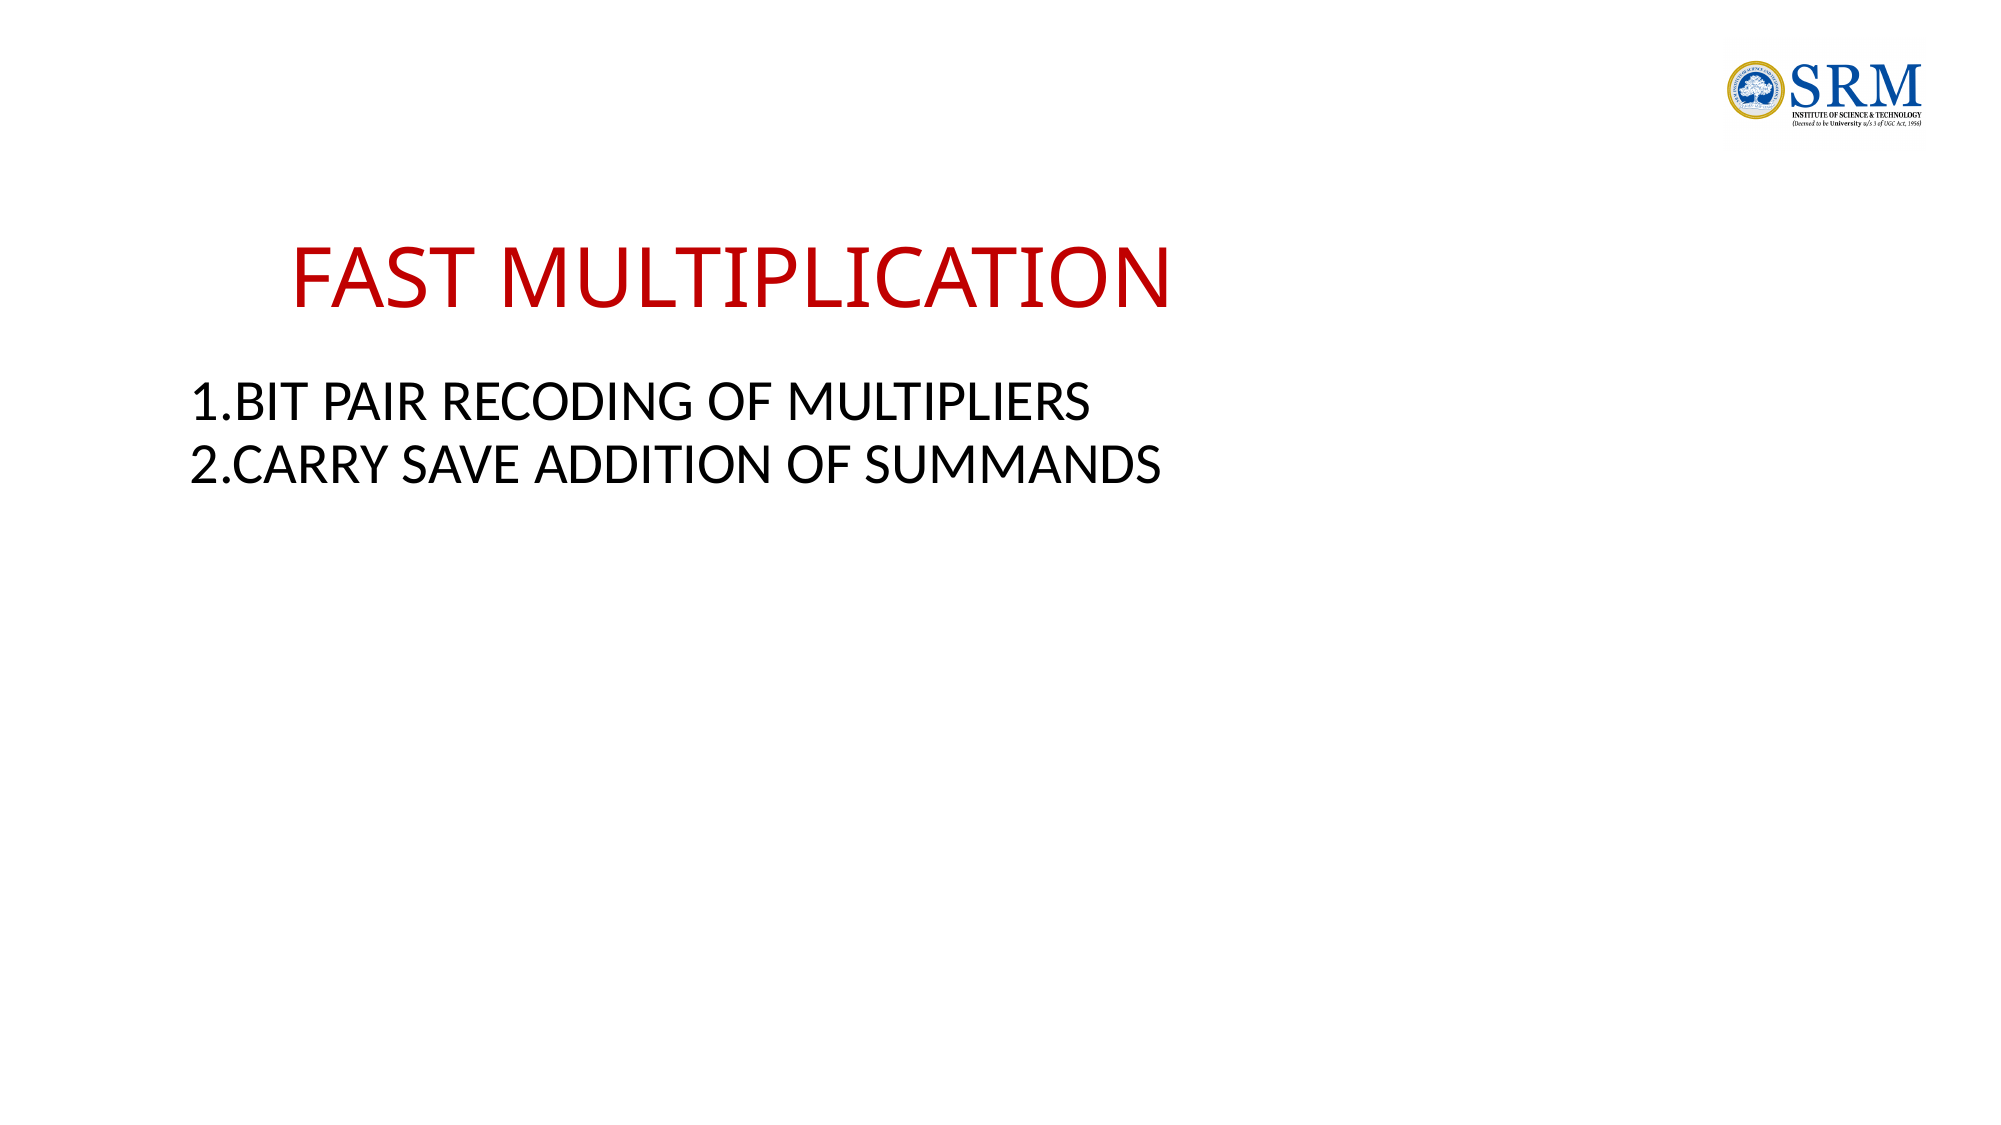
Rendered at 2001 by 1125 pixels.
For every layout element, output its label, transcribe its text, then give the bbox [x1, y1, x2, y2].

picture [1723, 37, 1926, 151]
title FAST MULTIPLICATION [274, 186, 1625, 299]
list 1.BIT PAIR RECODING OF MULTIPLIERS 2.CARRY SAVE ADDITION OF SUMMANDS [137, 299, 1863, 1014]
